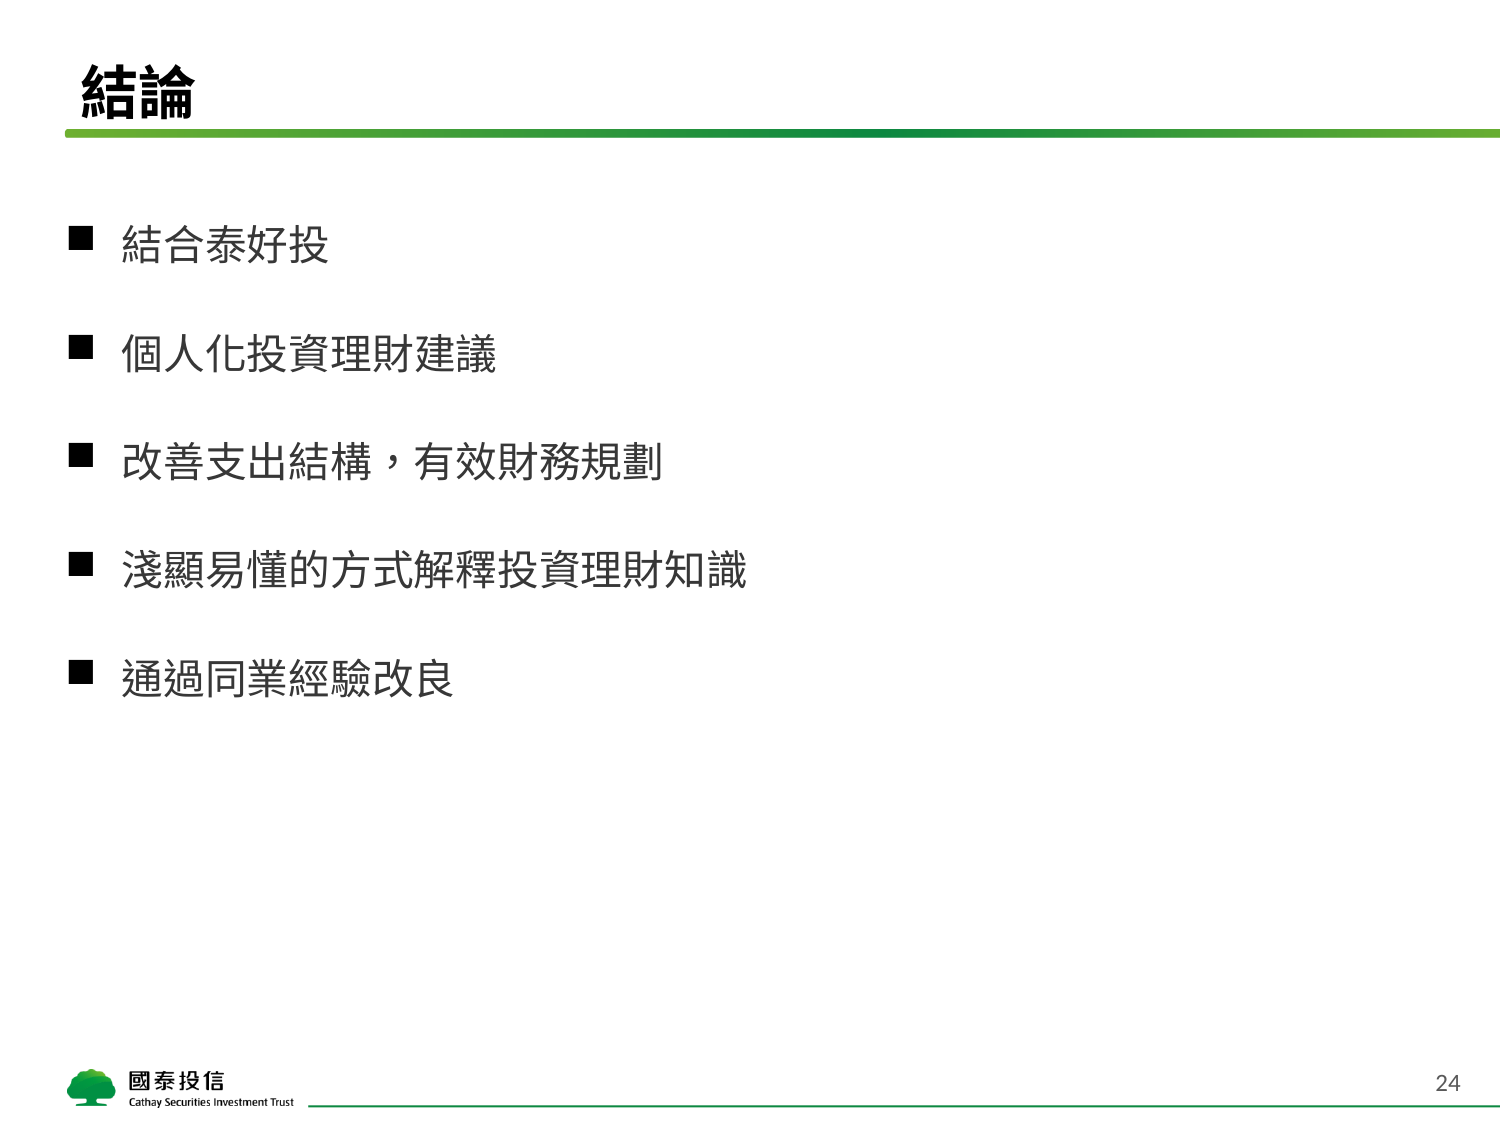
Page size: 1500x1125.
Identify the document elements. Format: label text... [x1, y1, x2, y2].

text_box 結合泰好投 個人化投資理財建議 改善支出結構，有效財務規劃 淺顯易懂的方式解釋投資理財知識 通過同業經驗改良 [50, 161, 1459, 1024]
title 結論 [64, 45, 1436, 138]
picture [67, 1069, 1500, 1108]
slide_number 23 [1420, 1058, 1500, 1106]
picture [1436, 129, 1500, 138]
